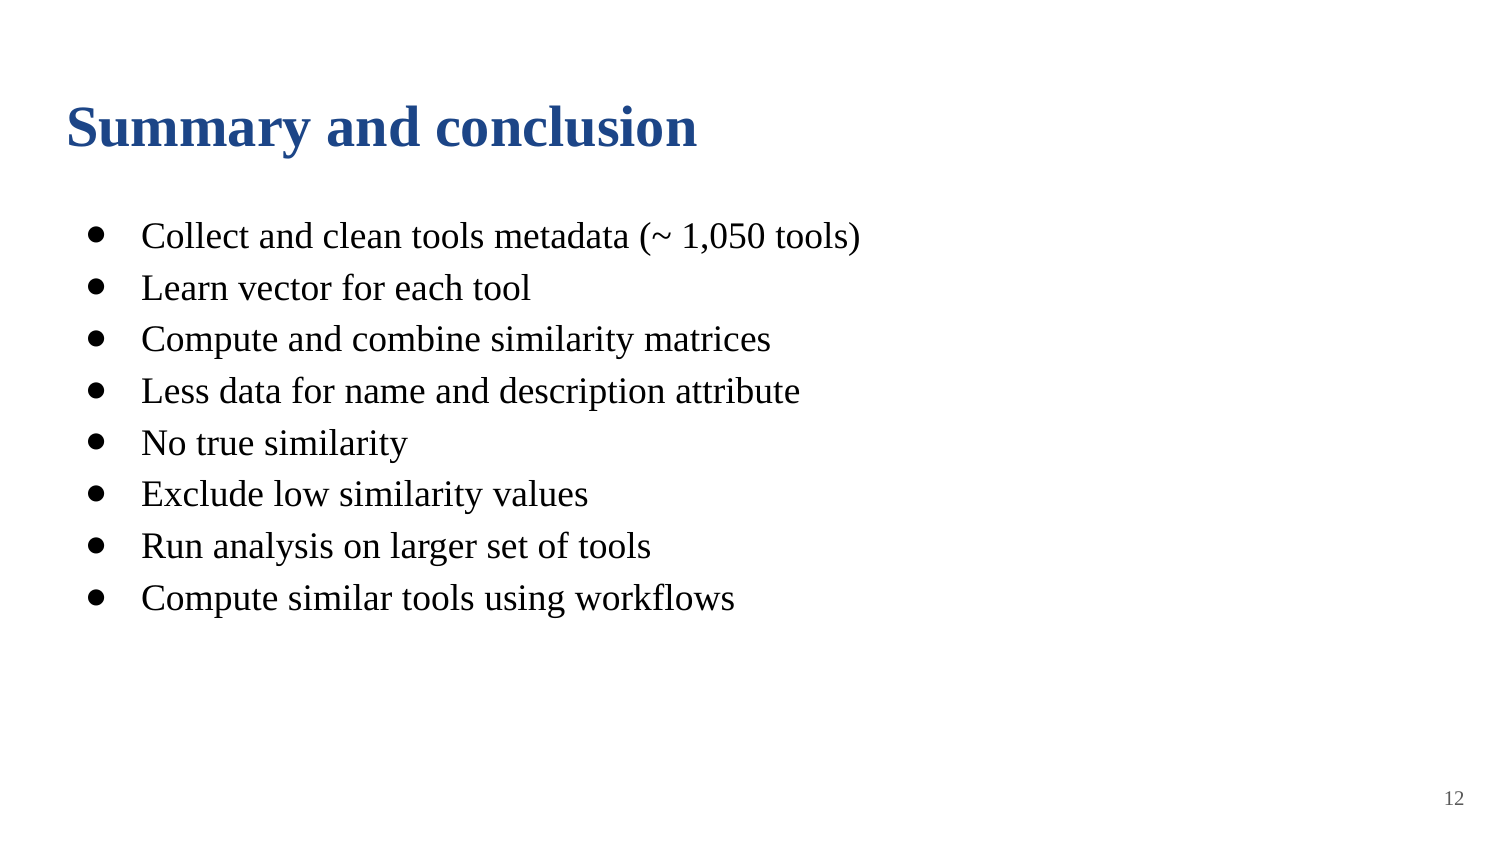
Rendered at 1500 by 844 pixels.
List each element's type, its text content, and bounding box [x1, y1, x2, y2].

title Summary and conclusion [51, 72, 1449, 167]
slide_number ‹#› [1389, 764, 1480, 830]
list Collect and clean tools metadata (~ 1,050 tools) Learn vector for each tool Compute and combine similarity matrices Less data for name and description attribute No true similarity Exclude low similarity values Run analysis on larger set of tools Compute similar tools using workflows [51, 189, 1449, 750]
